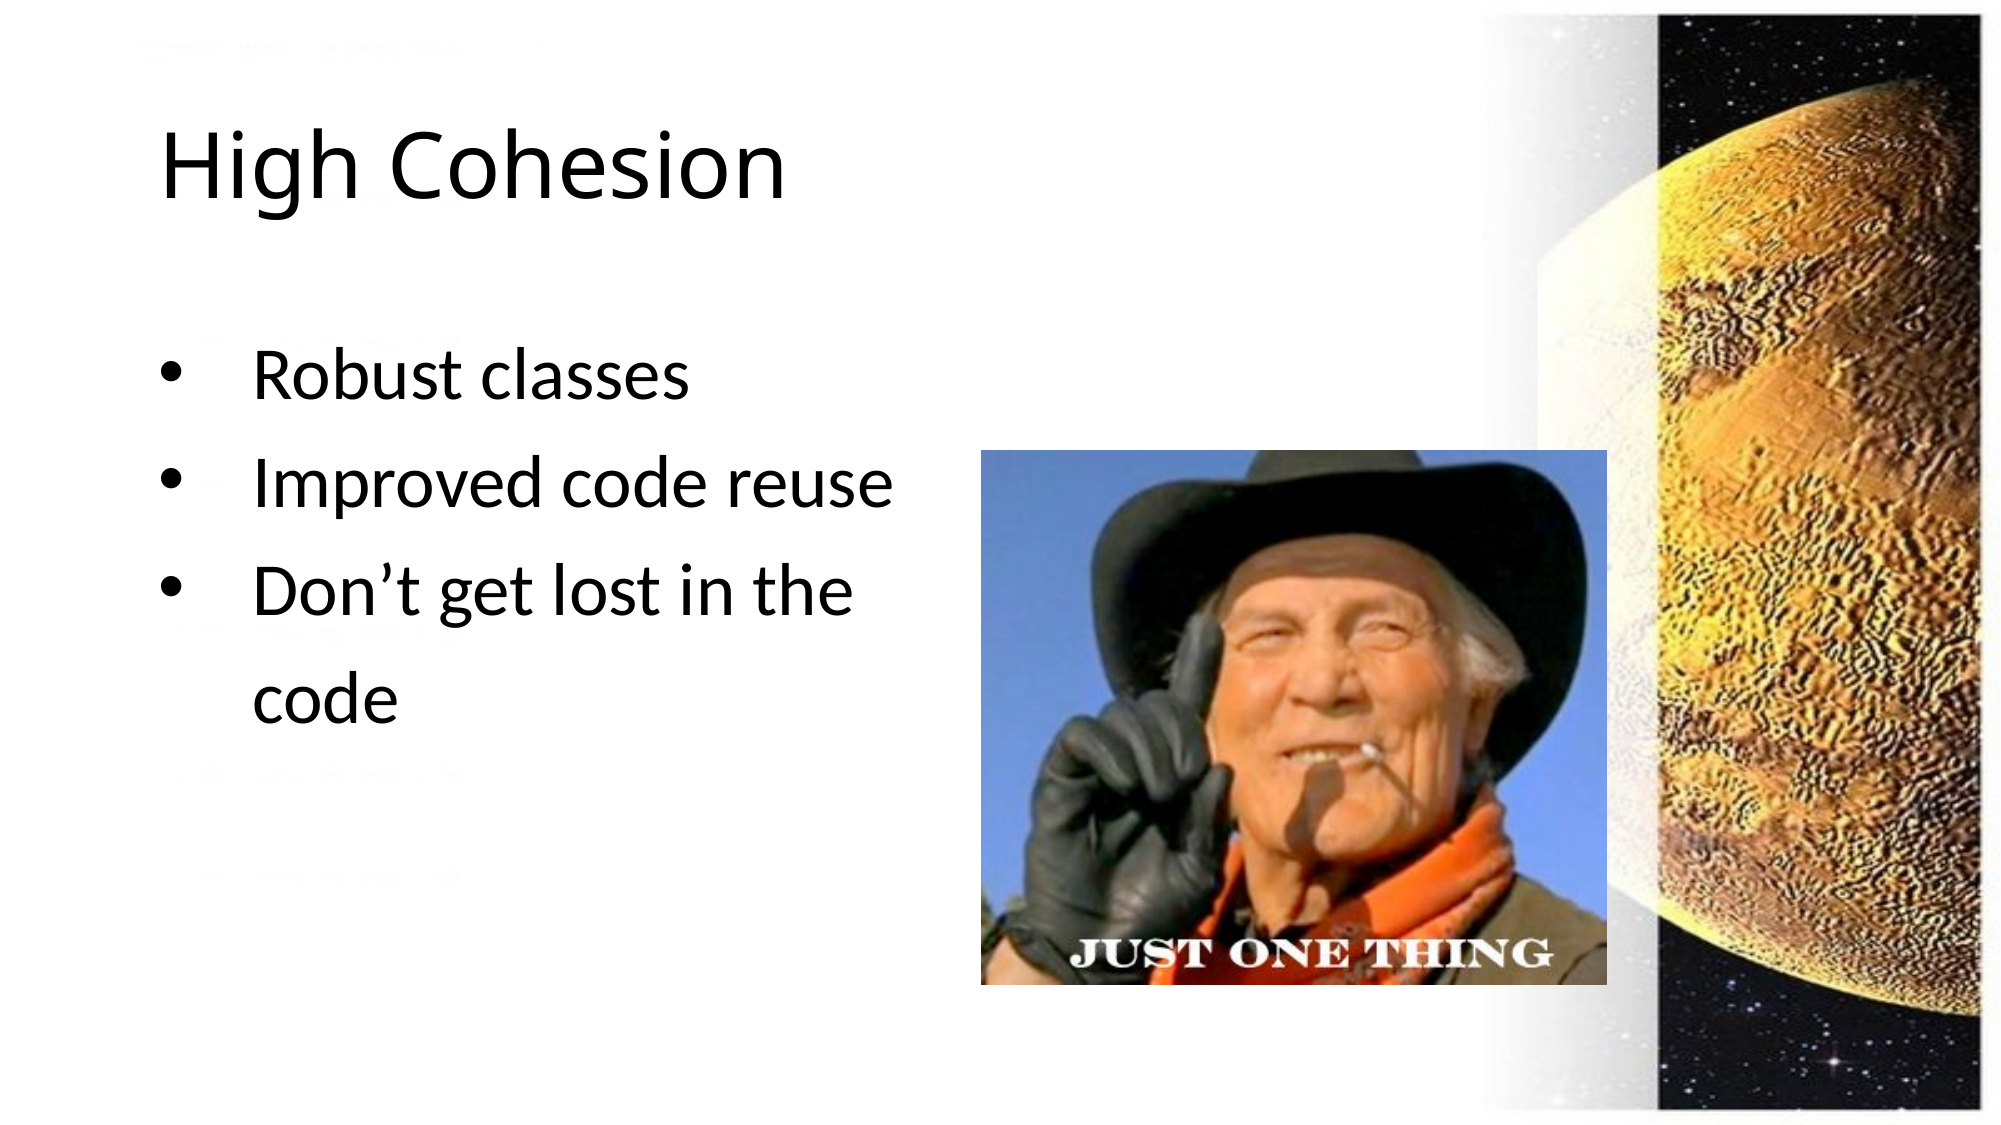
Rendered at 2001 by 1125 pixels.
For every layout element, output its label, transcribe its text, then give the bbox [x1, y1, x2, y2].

picture [0, 0, 2001, 1125]
list Robust classes Improved code reuse Don’t get lost in the code [137, 299, 954, 1014]
title High Cohesion [137, 59, 1863, 278]
